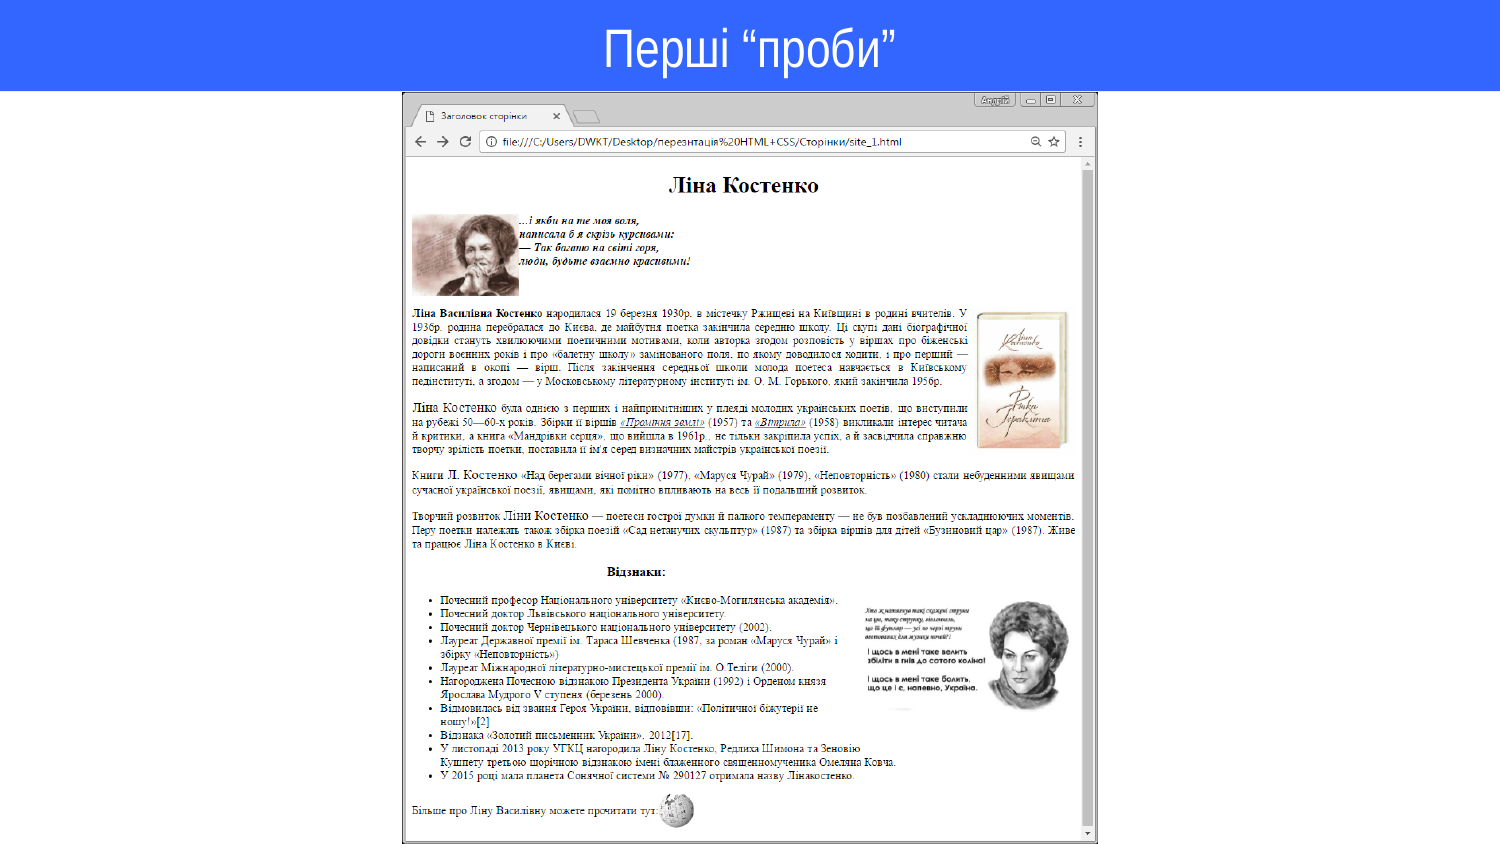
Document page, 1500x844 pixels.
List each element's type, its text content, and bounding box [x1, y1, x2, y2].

picture [402, 91, 1098, 844]
title Перші “проби” [0, 0, 1500, 92]
